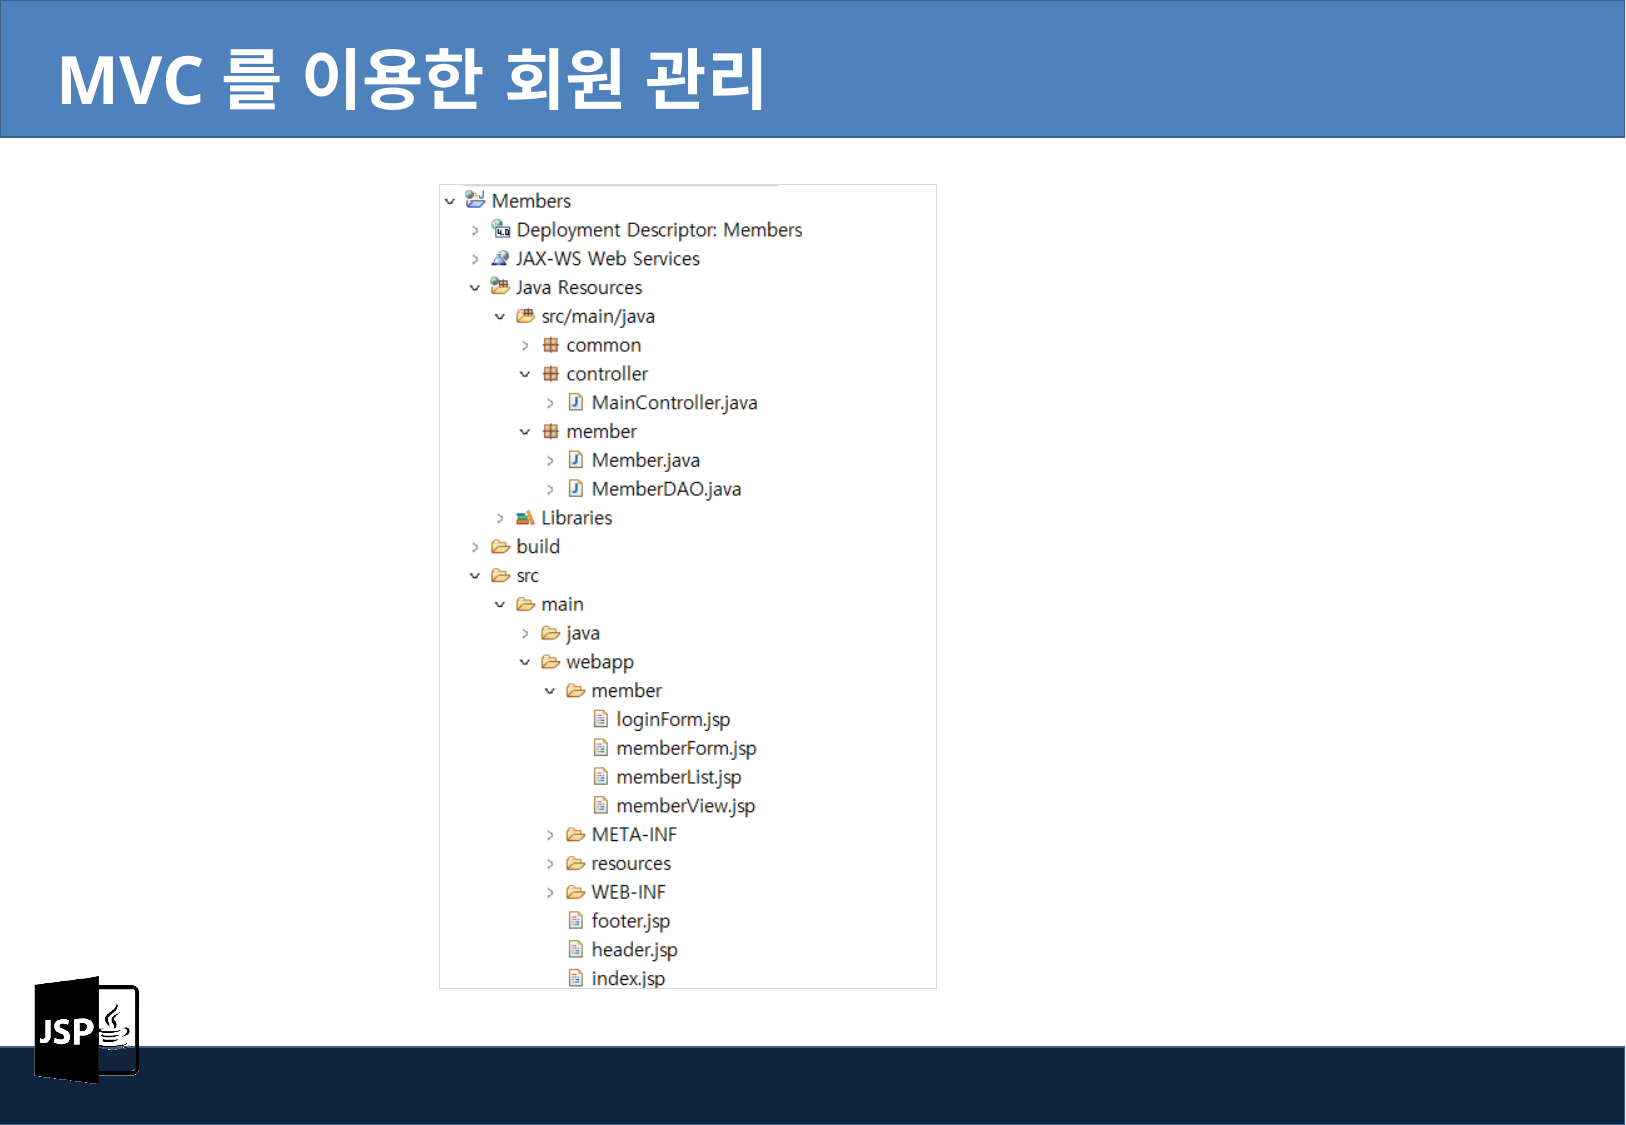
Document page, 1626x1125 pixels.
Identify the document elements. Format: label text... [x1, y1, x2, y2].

picture [32, 976, 141, 1084]
text_box [0, 0, 834, 138]
text_box MVC를 이용한 회원 관리 [24, 7, 859, 148]
picture [438, 184, 937, 989]
